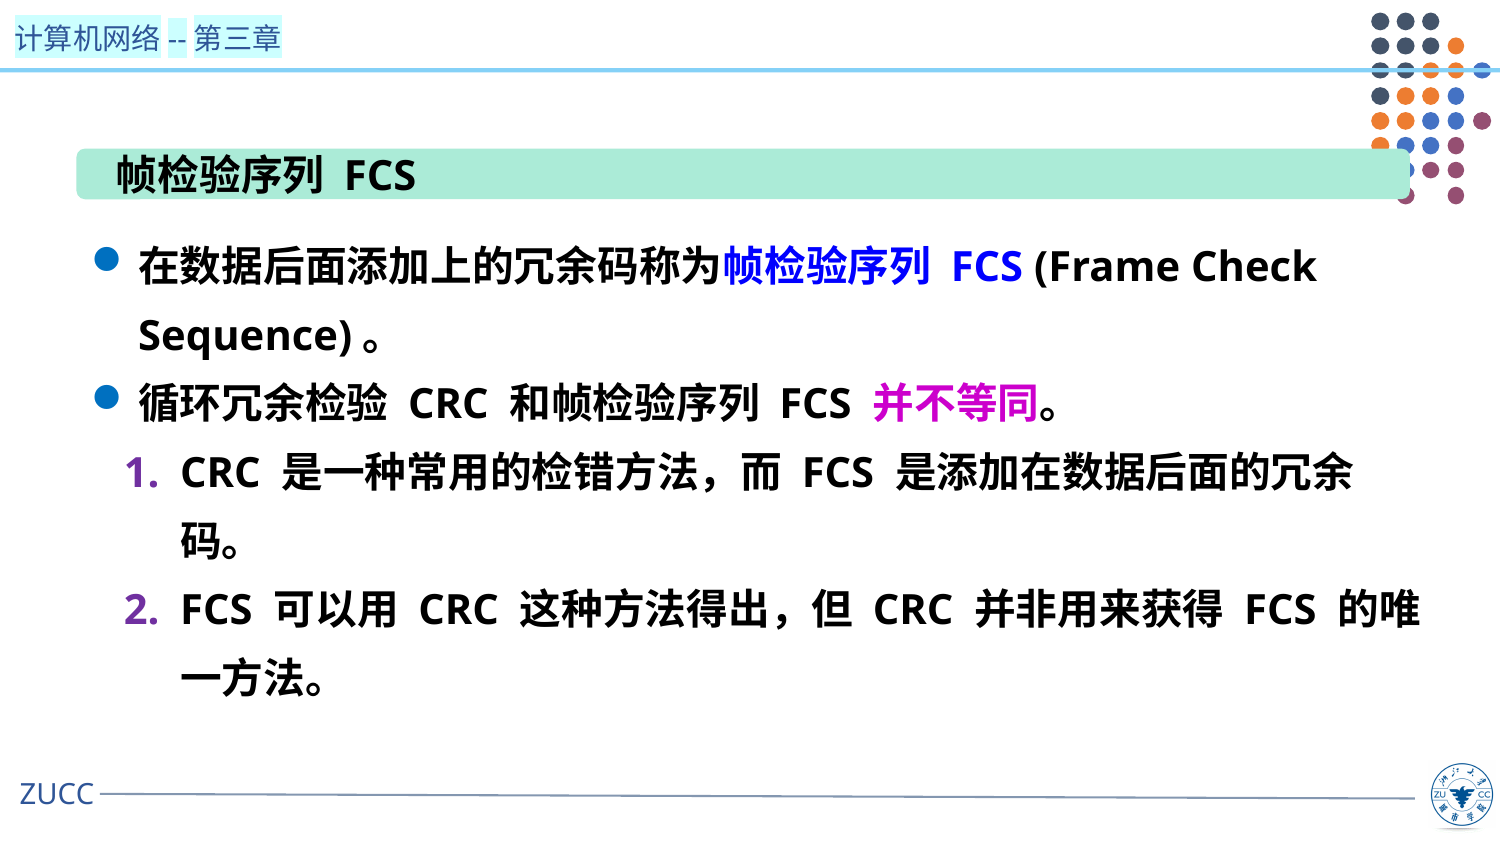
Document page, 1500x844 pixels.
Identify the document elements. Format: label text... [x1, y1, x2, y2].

text_box [432, 148, 1411, 200]
text_box 在数据后面添加上的冗余码称为帧检验序列 FCS (Frame Check Sequence)。 循环冗余检验 CRC 和帧检验序列 FCS 并不等同。 CRC 是一种常用的检错方法，而 FCS 是添加在数据后面的冗余码。 FCS 可以用 CRC 这种方法得出，但 CRC 并非用来获得 FCS 的唯一方法。 [76, 213, 1439, 710]
picture [1415, 750, 1500, 837]
text_box [76, 148, 100, 200]
text_box 帧检验序列 FCS [100, 141, 432, 207]
